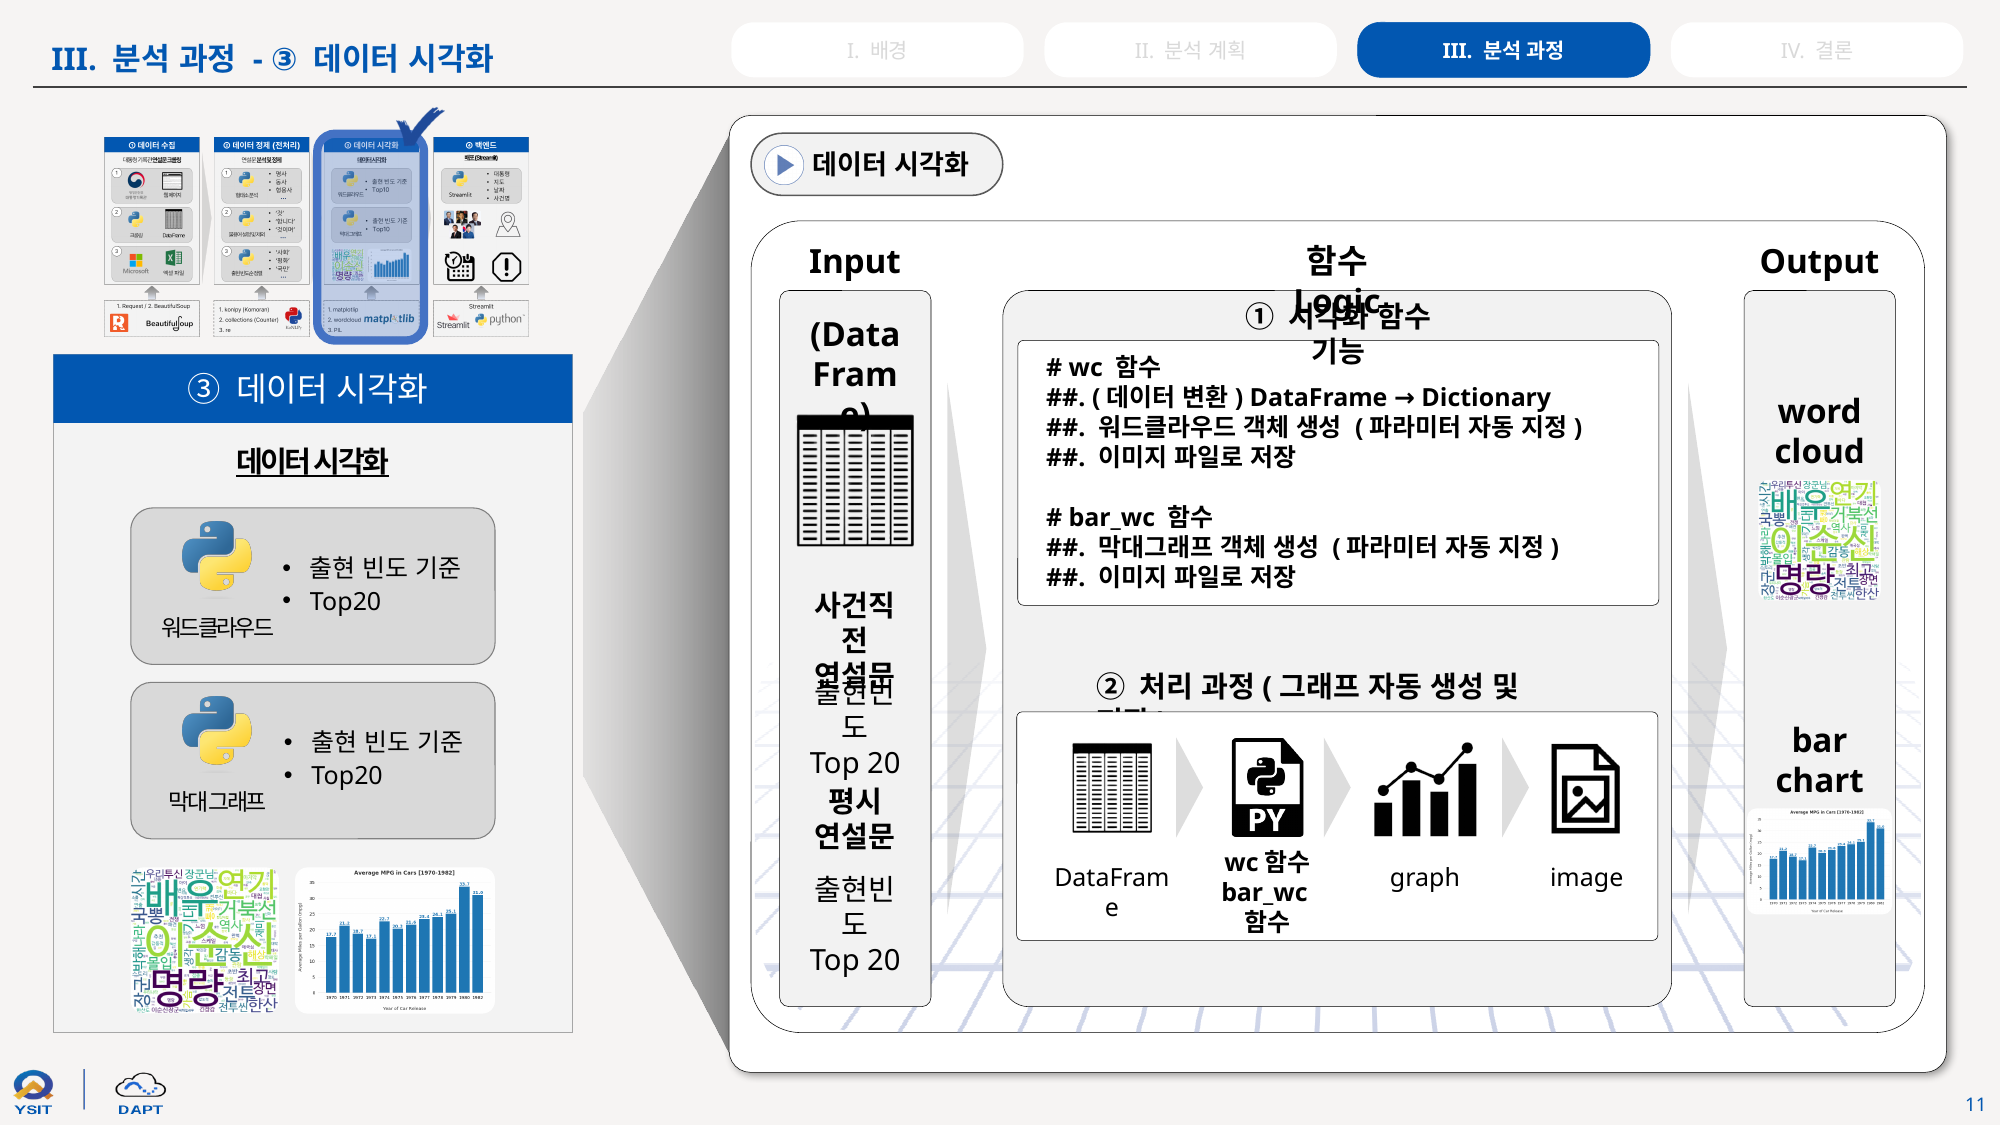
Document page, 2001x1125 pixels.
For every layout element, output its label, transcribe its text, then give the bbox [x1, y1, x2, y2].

text_box [1467, 290, 1672, 605]
picture [754, 605, 1921, 1033]
text_box 함수 Logic [1243, 232, 1432, 328]
text_box [1002, 290, 1209, 605]
text_box ③ 데이터 시각화 [118, 360, 508, 416]
text_box II. 분석 계획 [1044, 22, 1337, 78]
text_box III. 분석 과정 - ③ 데이터 시각화 [36, 25, 568, 92]
text_box [779, 290, 932, 605]
text_box [53, 423, 573, 1033]
text_box [947, 382, 981, 605]
picture [764, 145, 804, 185]
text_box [130, 436, 496, 1014]
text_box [104, 99, 529, 341]
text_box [1017, 340, 1659, 606]
text_box [583, 135, 728, 1051]
text_box 데이터 시각화 [798, 140, 987, 188]
text_box [53, 354, 573, 423]
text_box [788, 776, 923, 950]
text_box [1753, 382, 1886, 601]
text_box I. 배경 [731, 22, 1024, 78]
text_box Input [794, 232, 917, 288]
text_box [729, 115, 1947, 1073]
text_box [1688, 382, 1721, 605]
text_box [1744, 290, 1896, 605]
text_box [1016, 661, 1658, 941]
text_box IV. 결론 [1670, 22, 1964, 78]
text_box [751, 220, 1925, 1002]
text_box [788, 580, 923, 753]
picture [0, 1069, 180, 1125]
picture [795, 412, 916, 548]
text_box III. 분석 과정 [1357, 22, 1651, 78]
text_box Output [1744, 232, 1895, 288]
text_box ① 시각화 함수 기능 [1209, 290, 1467, 340]
text_box [750, 132, 1004, 197]
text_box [1747, 711, 1893, 915]
text_box (Data Frame) [789, 305, 922, 441]
